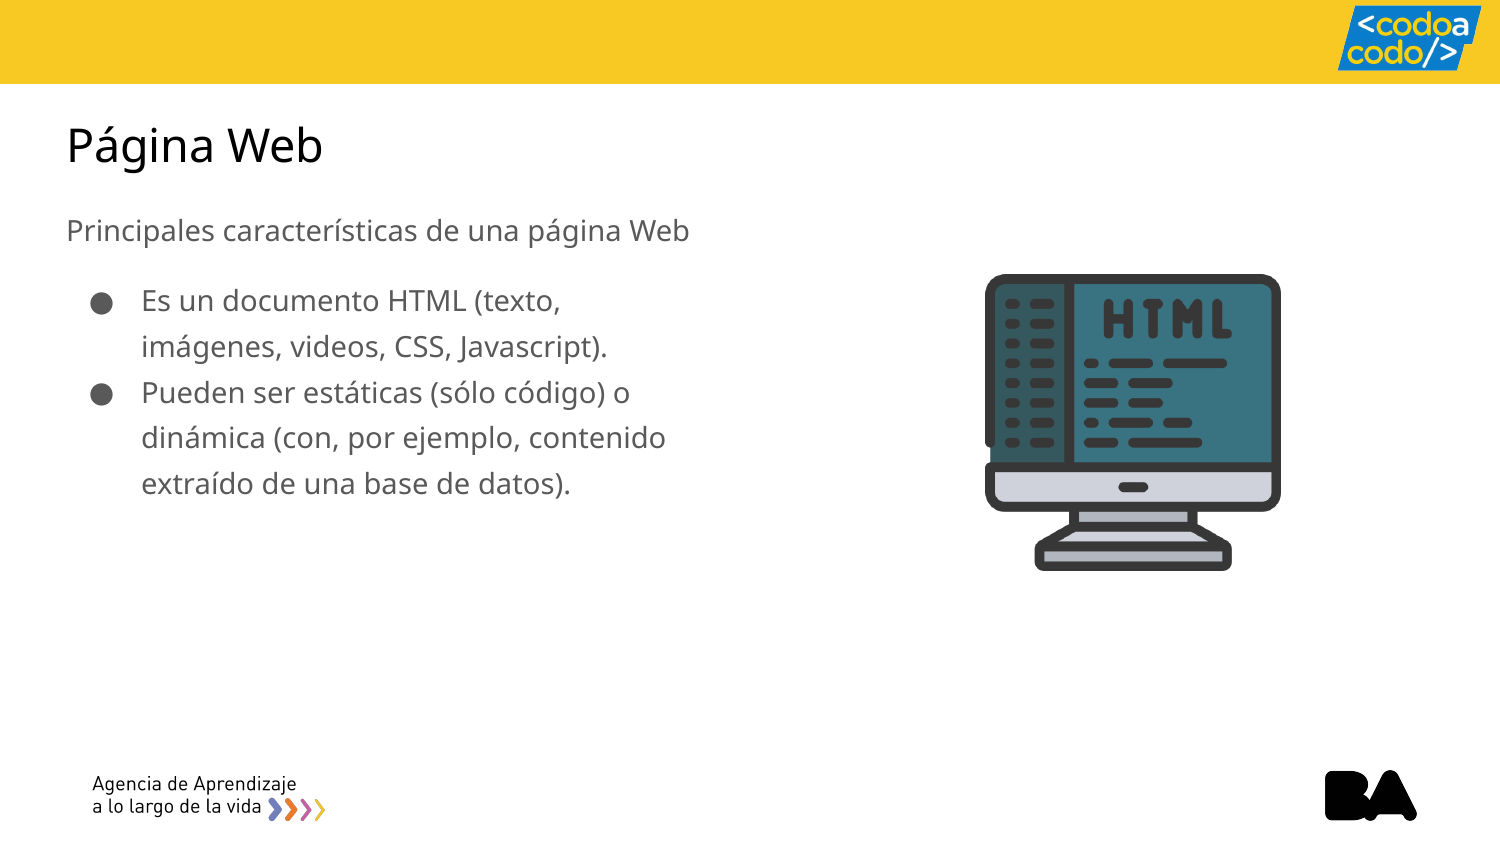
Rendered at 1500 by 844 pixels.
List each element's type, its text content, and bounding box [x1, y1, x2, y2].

picture [984, 274, 1281, 571]
title Página Web [51, 98, 1449, 192]
picture [1325, 770, 1417, 821]
picture [70, 756, 344, 835]
list Principales características de una página Web Es un documento HTML (texto, imágenes, videos, CSS, Javascript). Pueden ser estáticas (sólo código) o dinámica (con, por ejemplo, contenido extraído de una base de datos). [51, 189, 708, 750]
picture [1337, 5, 1482, 71]
